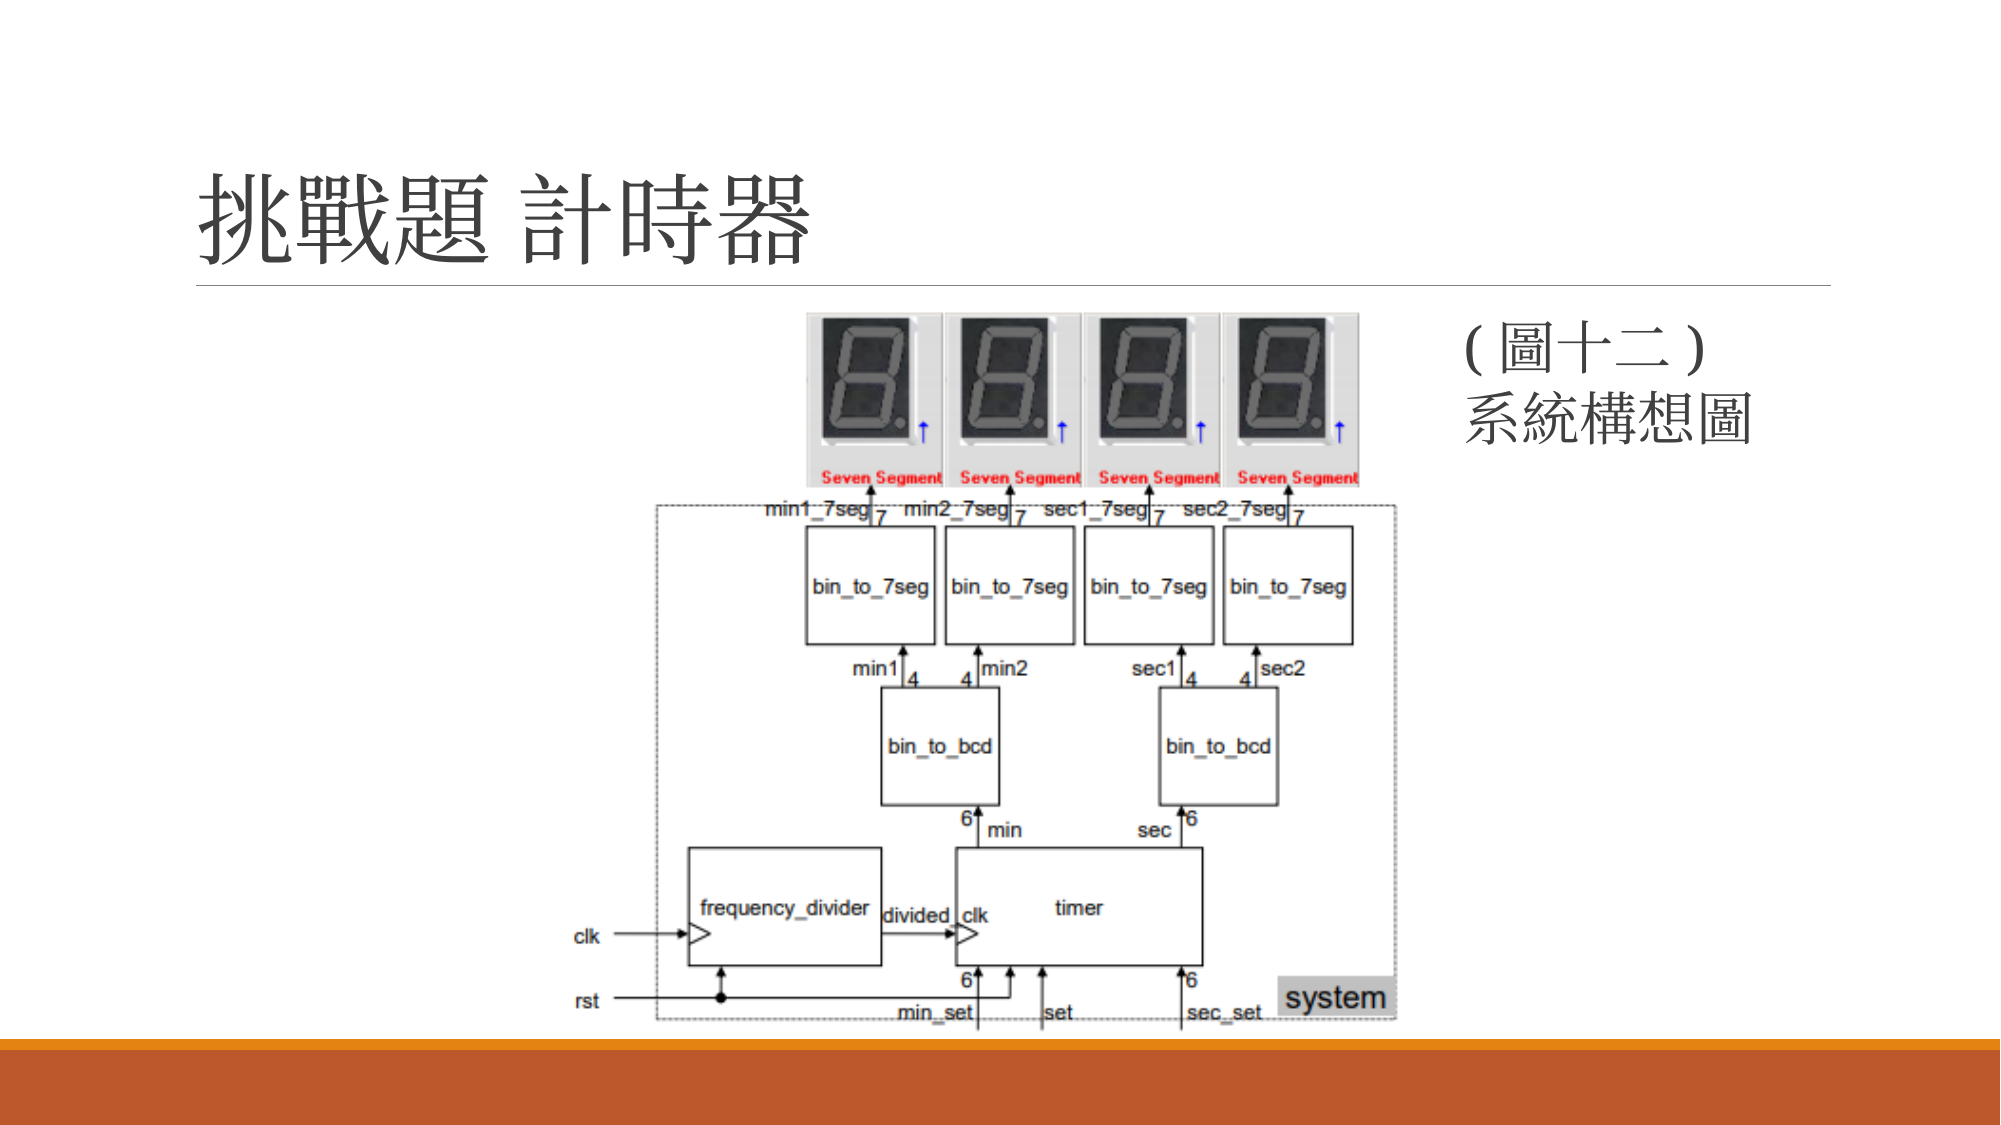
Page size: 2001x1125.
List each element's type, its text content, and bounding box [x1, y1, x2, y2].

text_box (圖十二) 系統構想圖 [1453, 304, 1770, 459]
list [552, 303, 1448, 1035]
title 挑戰題 計時器 [180, 47, 1830, 285]
